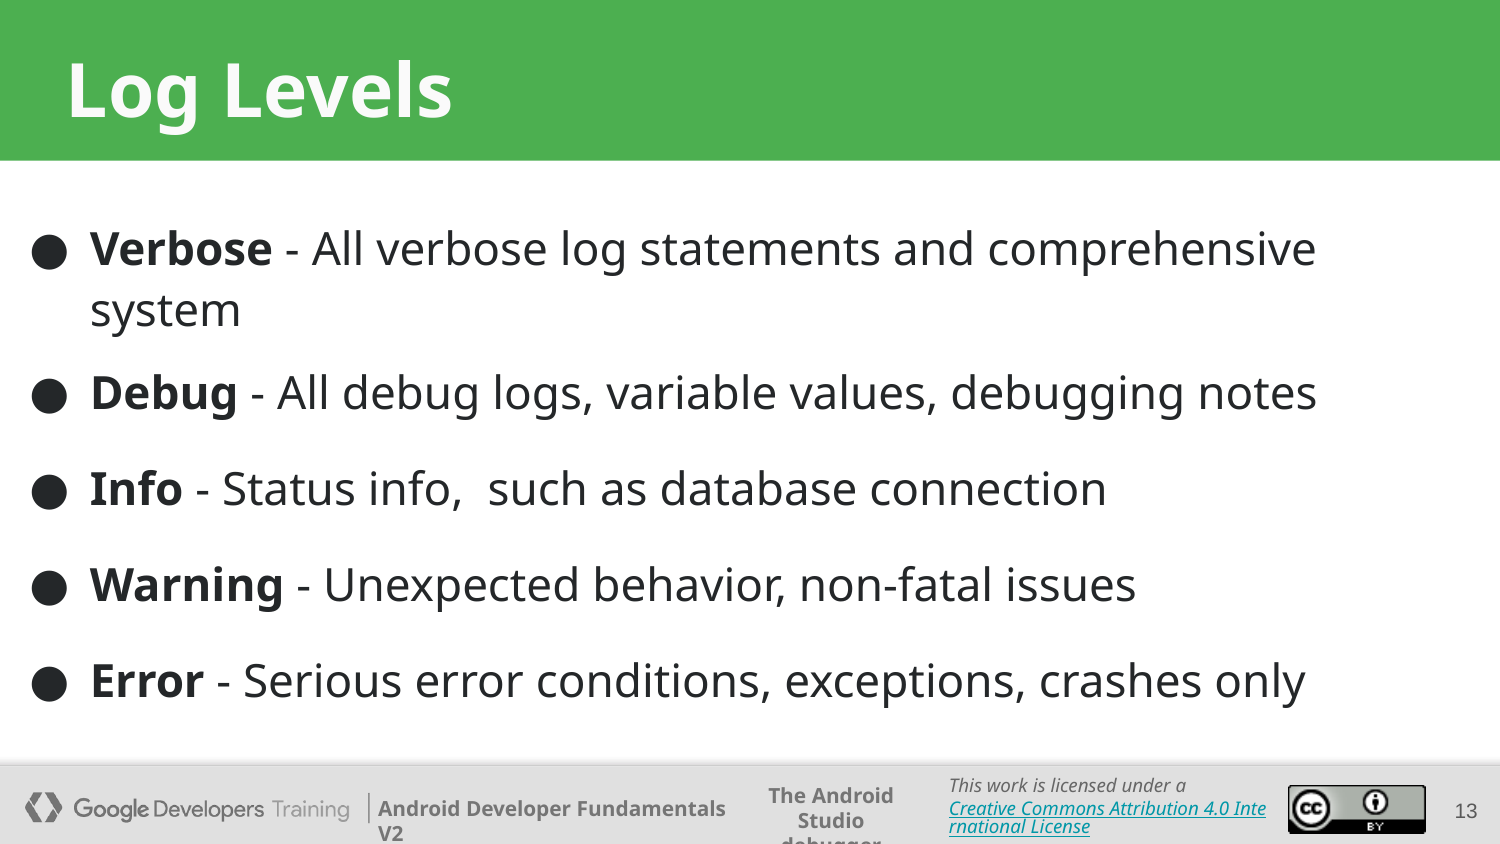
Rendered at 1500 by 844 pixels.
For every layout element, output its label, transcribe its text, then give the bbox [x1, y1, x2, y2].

picture [0, 161, 1500, 844]
text_box Verbose - All verbose log statements and comprehensive system Debug - All debug logs, variable values, debugging notes Info - Status info, such as database connection Warning - Unexpected behavior, non-fatal issues Error - Serious error conditions, exceptions, crashes only [0, 199, 1465, 716]
text_box Log Levels [51, 27, 1449, 122]
text_box <number> [1402, 777, 1493, 842]
